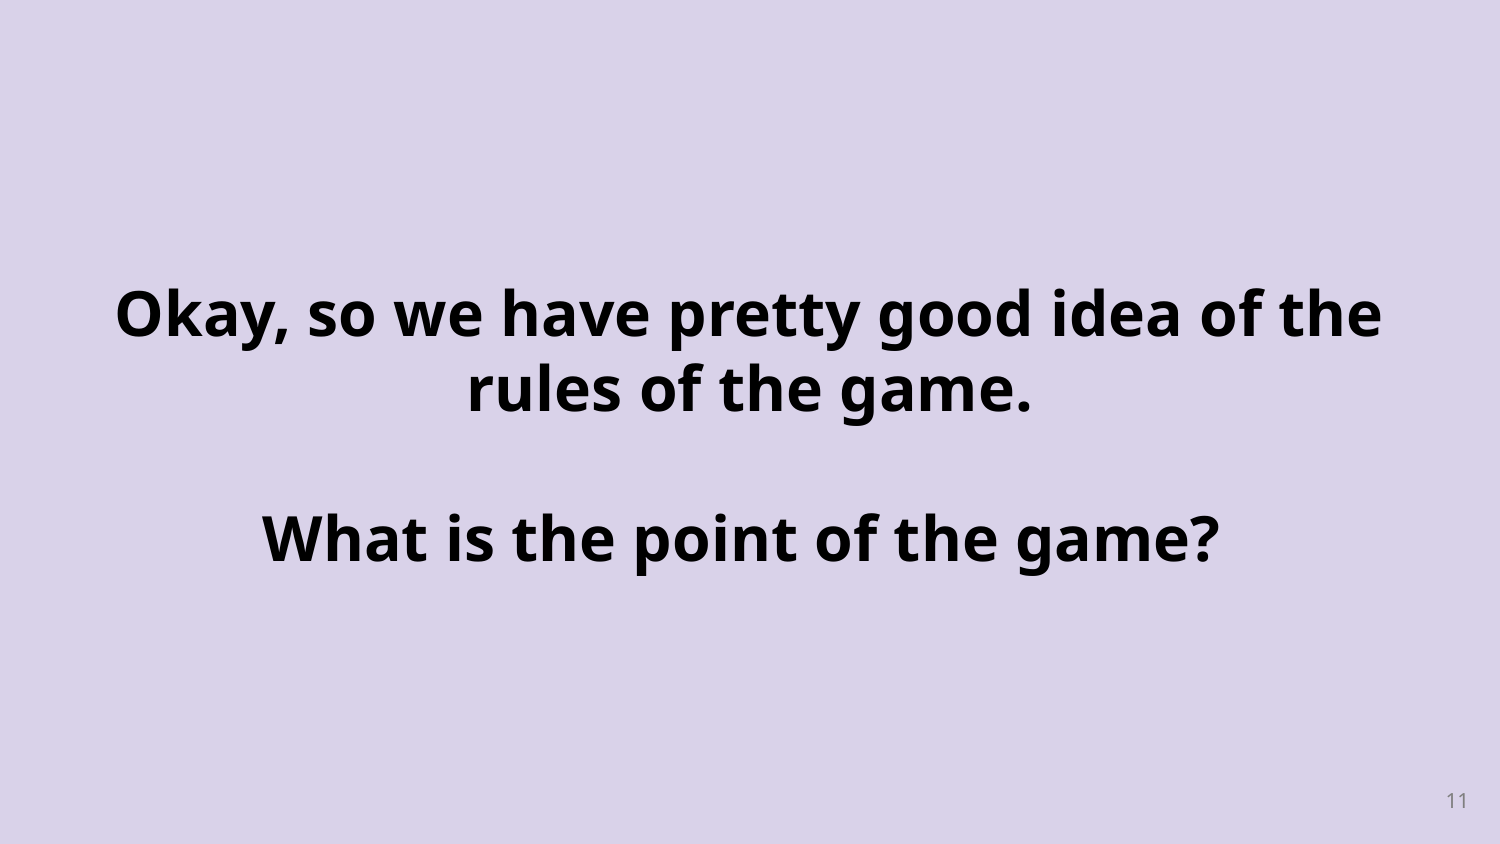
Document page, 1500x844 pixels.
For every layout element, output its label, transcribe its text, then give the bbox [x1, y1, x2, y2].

title Okay, so we have pretty good idea of the rules of the game. What is the point of the game? [51, 259, 1449, 585]
slide_number ‹#› [1394, 769, 1484, 834]
